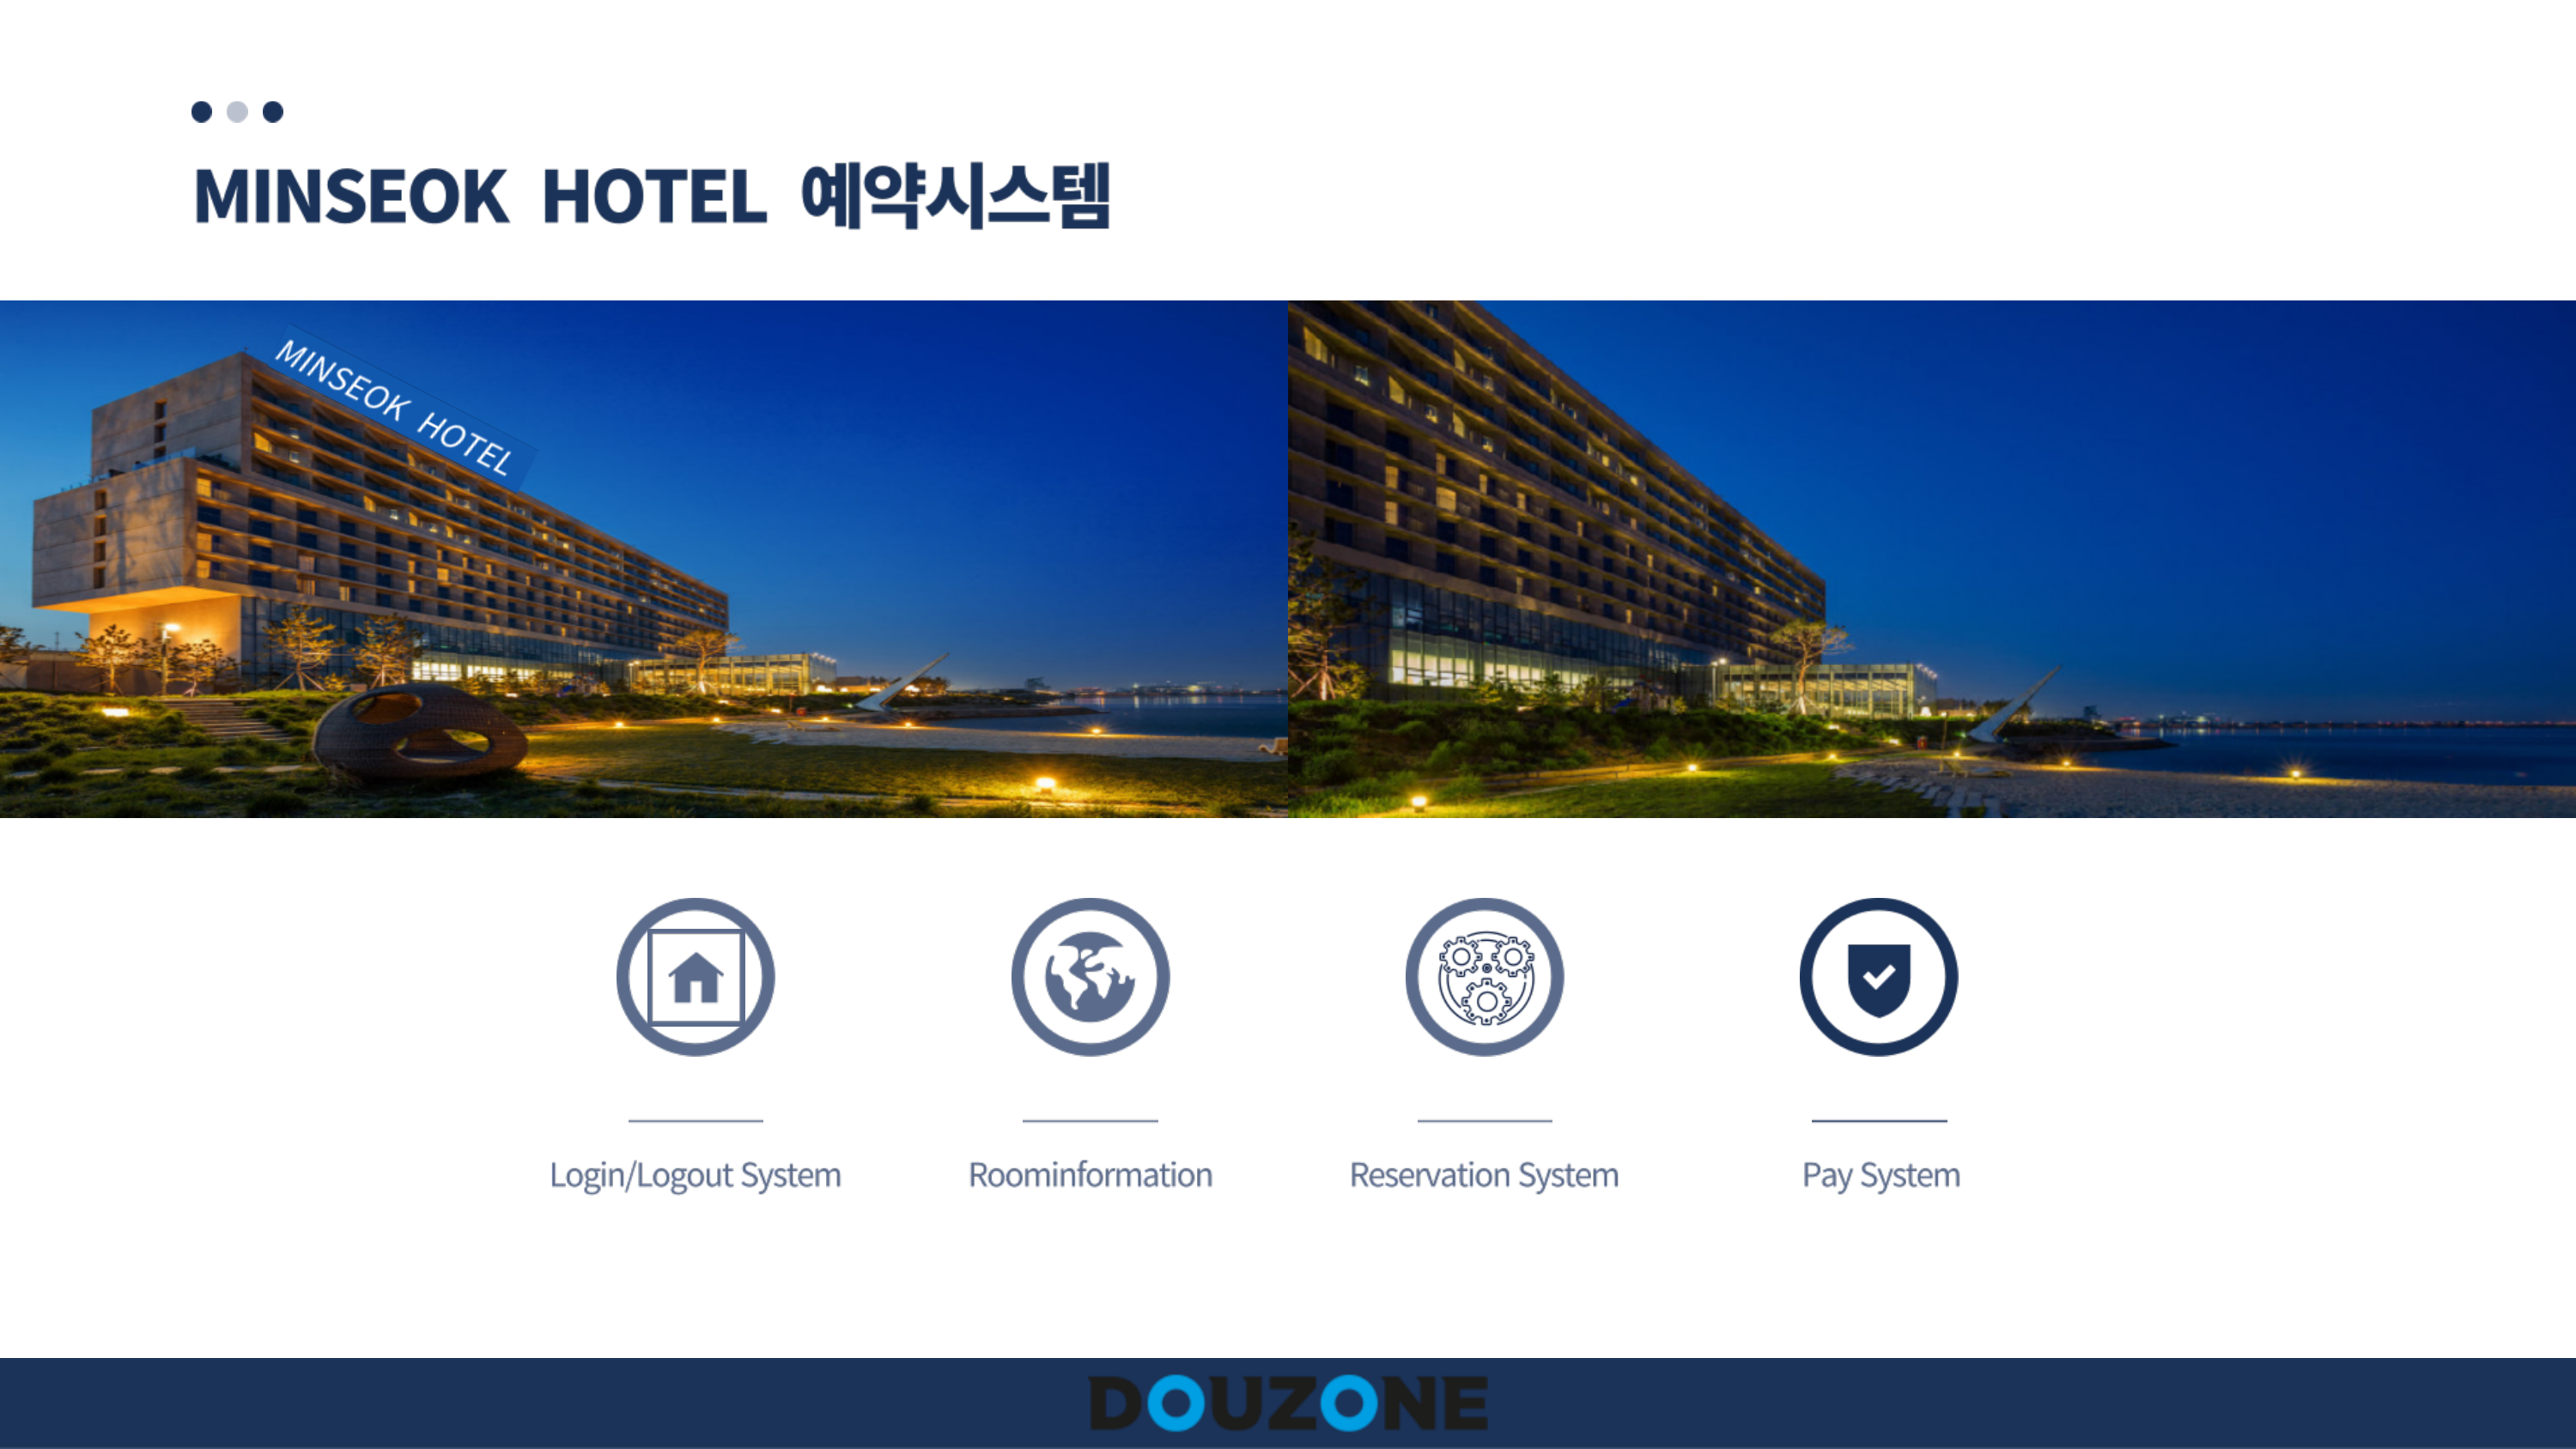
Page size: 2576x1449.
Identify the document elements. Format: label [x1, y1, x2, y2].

text_box [617, 898, 1959, 1057]
picture [1281, 1144, 1634, 1215]
picture [886, 1144, 1227, 1215]
text_box [0, 1358, 2576, 1449]
picture [1678, 1144, 1976, 1215]
text_box [1418, 1118, 1552, 1125]
text_box [1289, 300, 2576, 819]
picture [180, 133, 1144, 264]
text_box [227, 101, 248, 123]
text_box [1087, 1369, 1488, 1438]
text_box [0, 300, 1289, 819]
text_box [263, 101, 284, 123]
text_box [629, 1118, 763, 1125]
picture [252, 380, 555, 452]
text_box [1812, 1118, 1947, 1125]
text_box [1023, 1118, 1158, 1125]
text_box [191, 101, 213, 123]
picture [492, 1144, 856, 1215]
